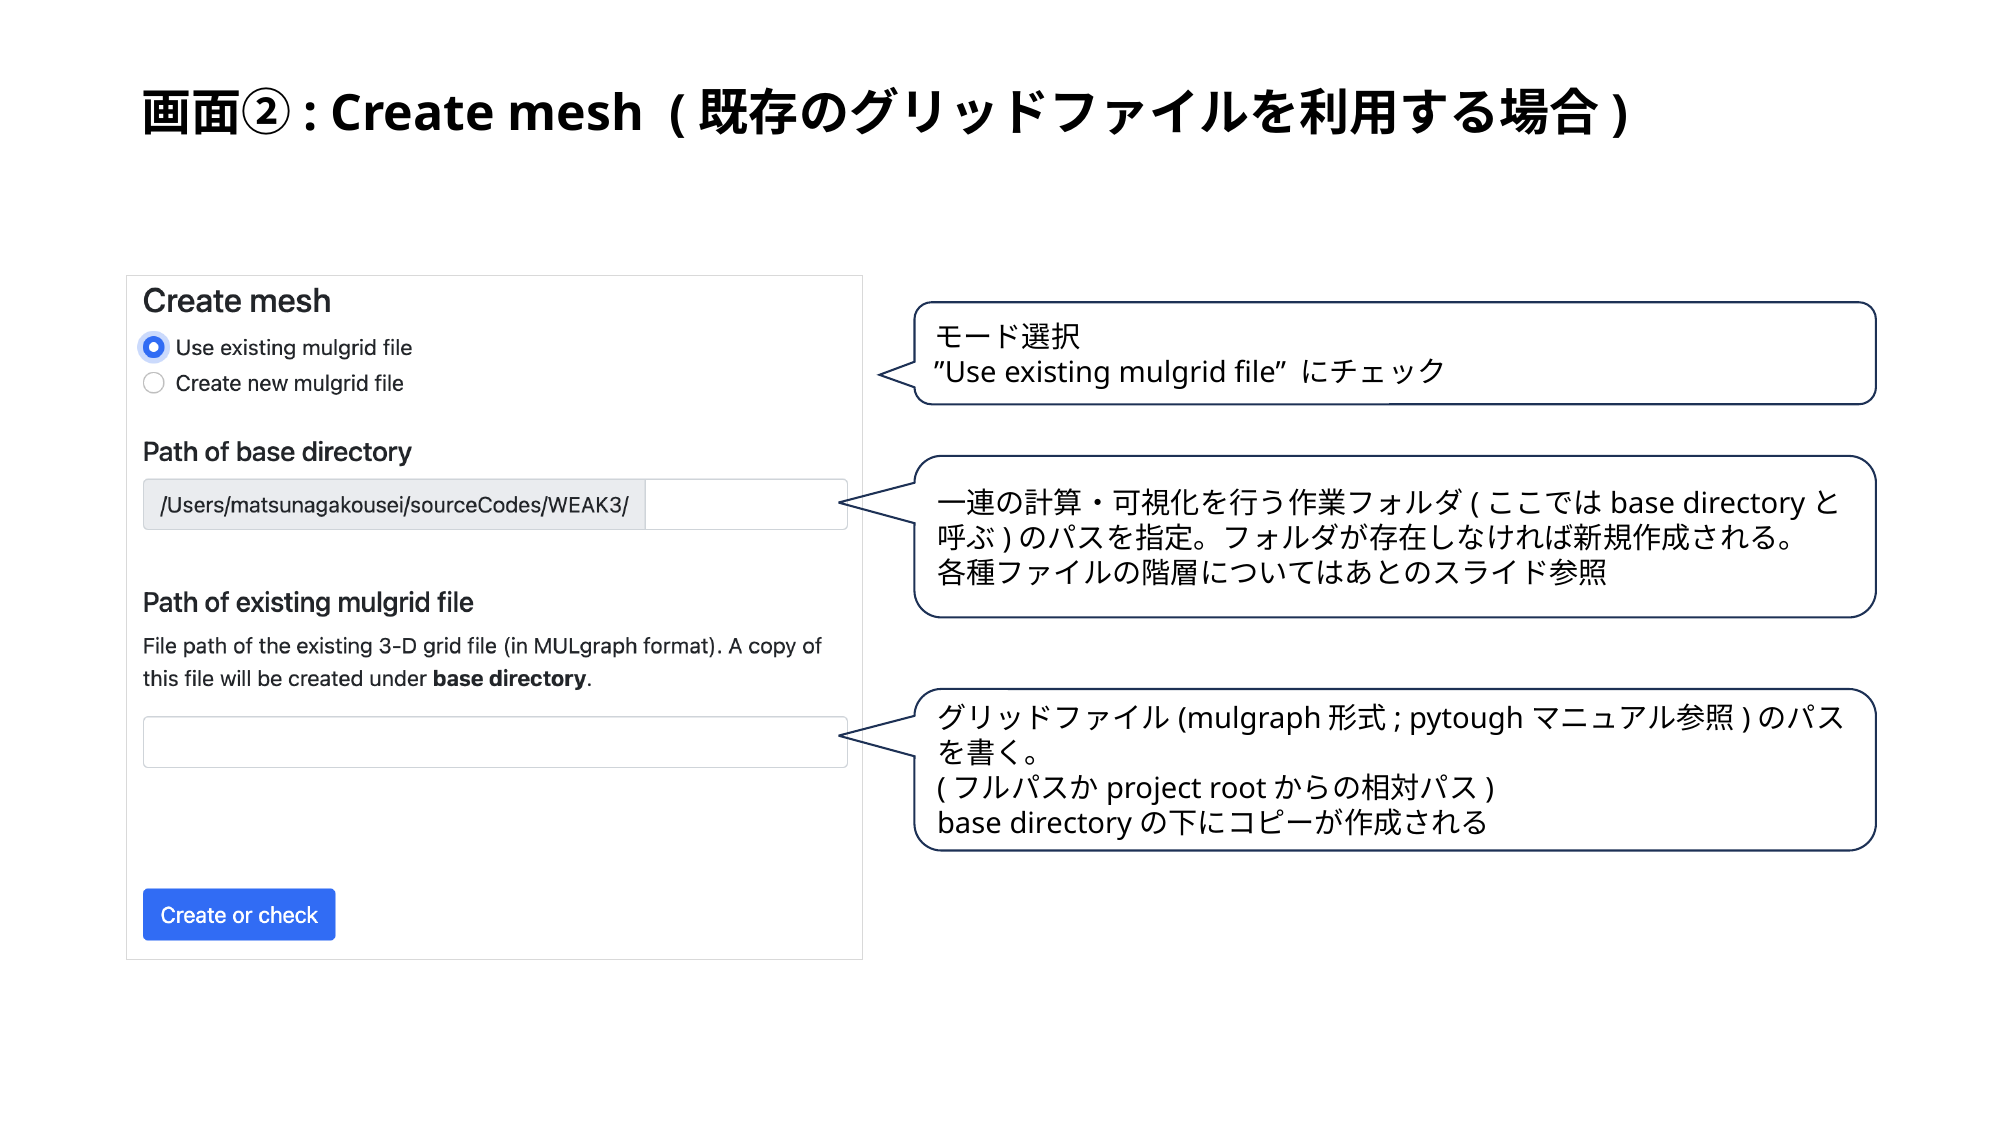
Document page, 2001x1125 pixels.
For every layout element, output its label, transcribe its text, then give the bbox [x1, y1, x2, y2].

title 画面②: Create mesh (既存のグリッドファイルを利用する場合) [126, 63, 1951, 166]
text_box グリッドファイル(mulgraph形式; pytoughマニュアル参照)のパスを書く。 (フルパスかproject rootからの相対パス) base directoryの下にコピーが作成される [863, 687, 1877, 852]
text_box 一連の計算・可視化を行う作業フォルダ(ここではbase directoryと呼ぶ)のパスを指定。フォルダが存在しなければ新規作成される。 各種ファイルの階層についてはあとのスライド参照 [863, 454, 1877, 619]
picture [126, 275, 863, 960]
text_box モード選択 ”Use existing mulgrid file” にチェック [876, 301, 1877, 406]
